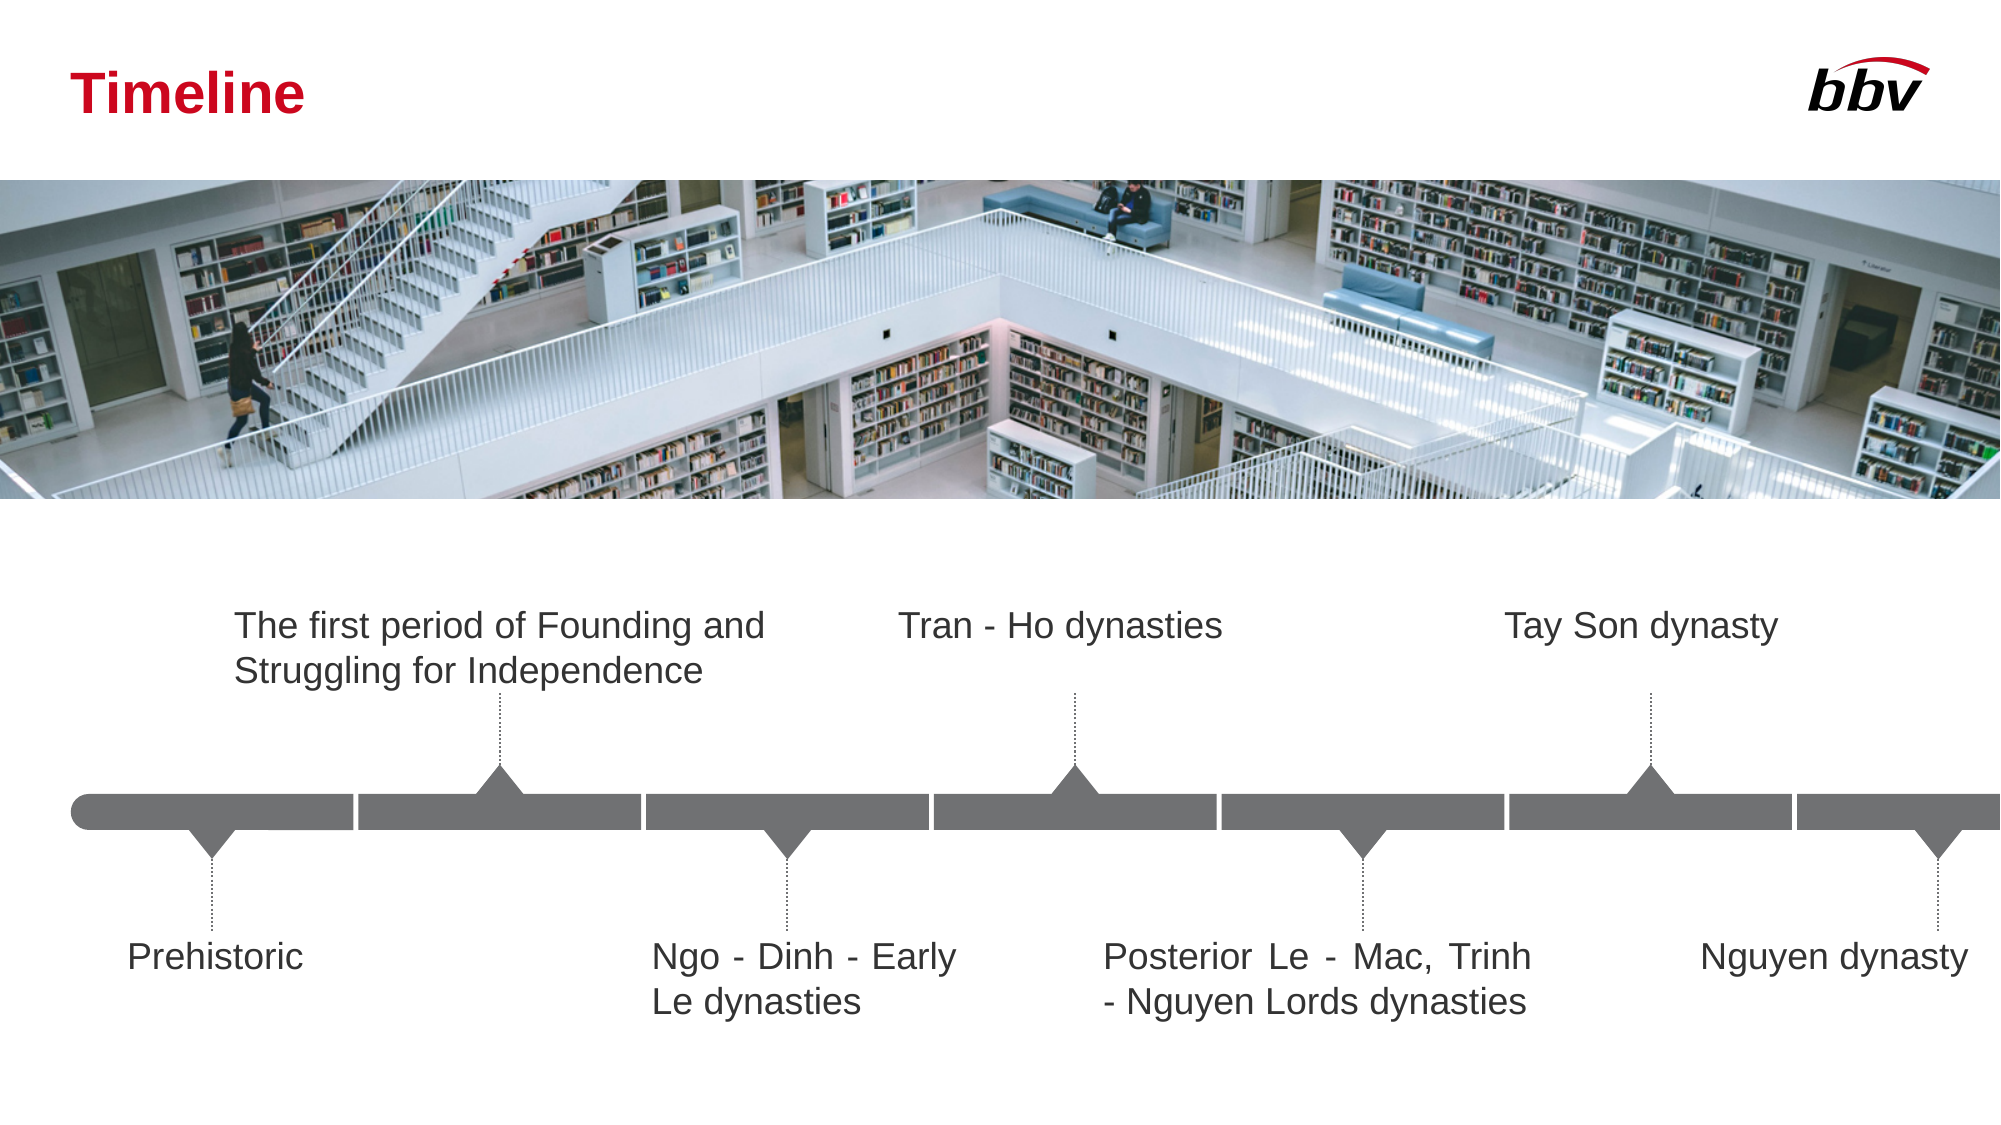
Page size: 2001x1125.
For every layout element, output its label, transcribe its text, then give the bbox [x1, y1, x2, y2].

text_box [1914, 829, 1963, 933]
text_box The first period of Founding and Struggling for Independence [233, 601, 766, 692]
text_box [646, 793, 929, 830]
text_box Prehistoric [72, 932, 359, 978]
text_box [933, 793, 1217, 830]
text_box Posterior Le - Mac, Trinh - Nguyen Lords dynasties [1103, 932, 1533, 1023]
text_box [70, 793, 354, 831]
text_box Tran - Ho dynasties [897, 601, 1253, 647]
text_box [1051, 691, 1099, 795]
text_box [358, 793, 642, 830]
text_box Nguyen dynasty [1700, 932, 2000, 978]
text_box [188, 829, 236, 933]
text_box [1626, 691, 1675, 795]
picture [1808, 57, 1930, 111]
title Timeline [70, 0, 1666, 179]
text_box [475, 691, 524, 795]
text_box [1339, 829, 1387, 933]
picture [0, 179, 2000, 500]
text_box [763, 829, 812, 933]
text_box Ngo - Dinh - Early Le dynasties [651, 932, 957, 1023]
text_box [1797, 793, 2000, 830]
text_box [1221, 793, 1505, 830]
text_box [1509, 793, 1792, 830]
text_box Tay Son dynasty [1504, 601, 1792, 647]
